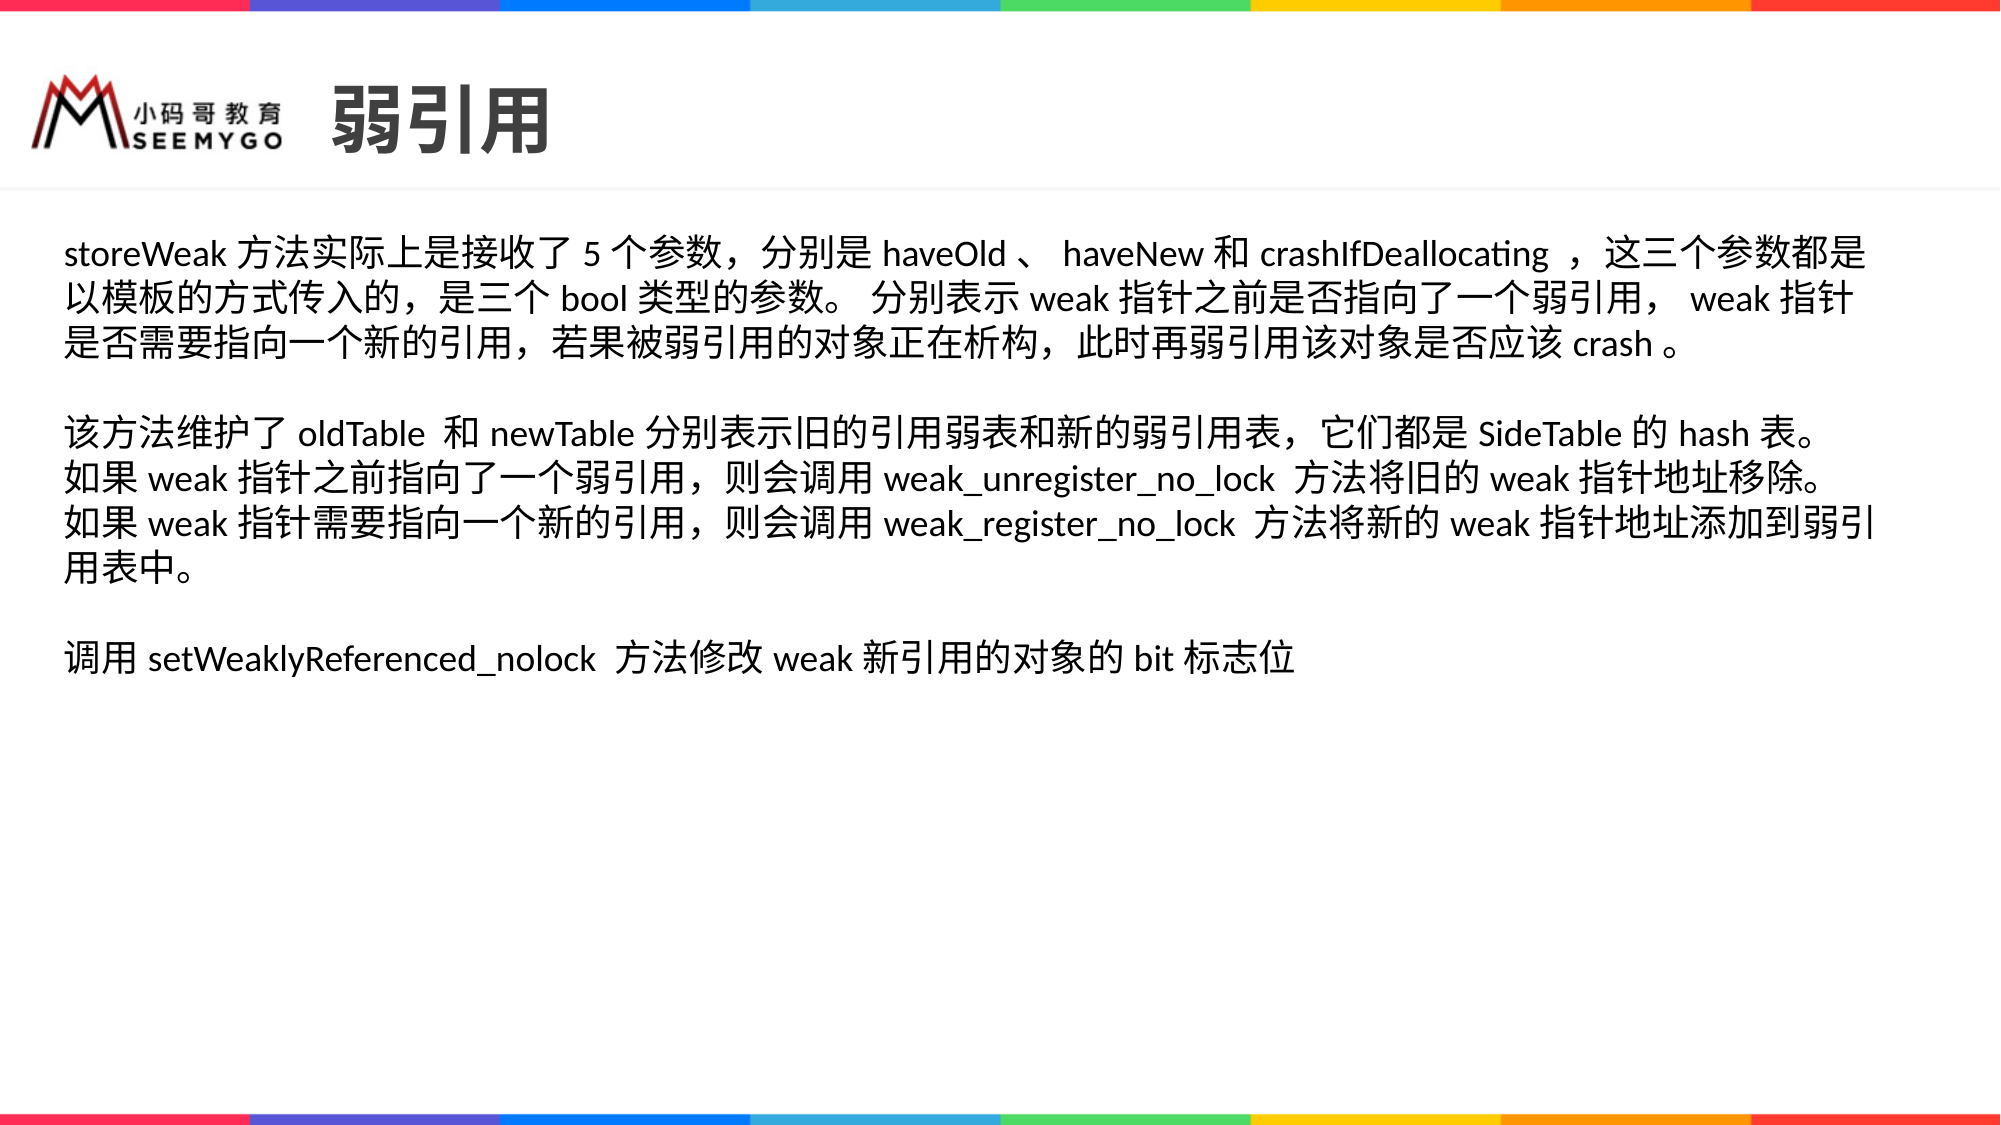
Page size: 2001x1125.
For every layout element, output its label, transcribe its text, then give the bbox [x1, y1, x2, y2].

title 弱引用 [314, 64, 1968, 182]
picture [0, 0, 2001, 1125]
text_box storeWeak方法实际上是接收了5个参数，分别是haveOld、haveNew和crashIfDeallocating ，这三个参数都是以模板的方式传入的，是三个bool类型的参数。 分别表示weak指针之前是否指向了一个弱引用，weak指针是否需要指向一个新的引用，若果被弱引用的对象正在析构，此时再弱引用该对象是否应该crash。 该方法维护了oldTable 和newTable分别表示旧的引用弱表和新的弱引用表，它们都是SideTable的hash表。 如果weak指针之前指向了一个弱引用，则会调用weak_unregister_no_lock 方法将旧的weak指针地址移除。 如果weak指针需要指向一个新的引用，则会调用weak_register_no_lock 方法将新的weak指针地址添加到弱引用表中。 调用setWeaklyReferenced_nolock 方法修改weak新引用的对象的bit标志位 [49, 221, 1907, 687]
